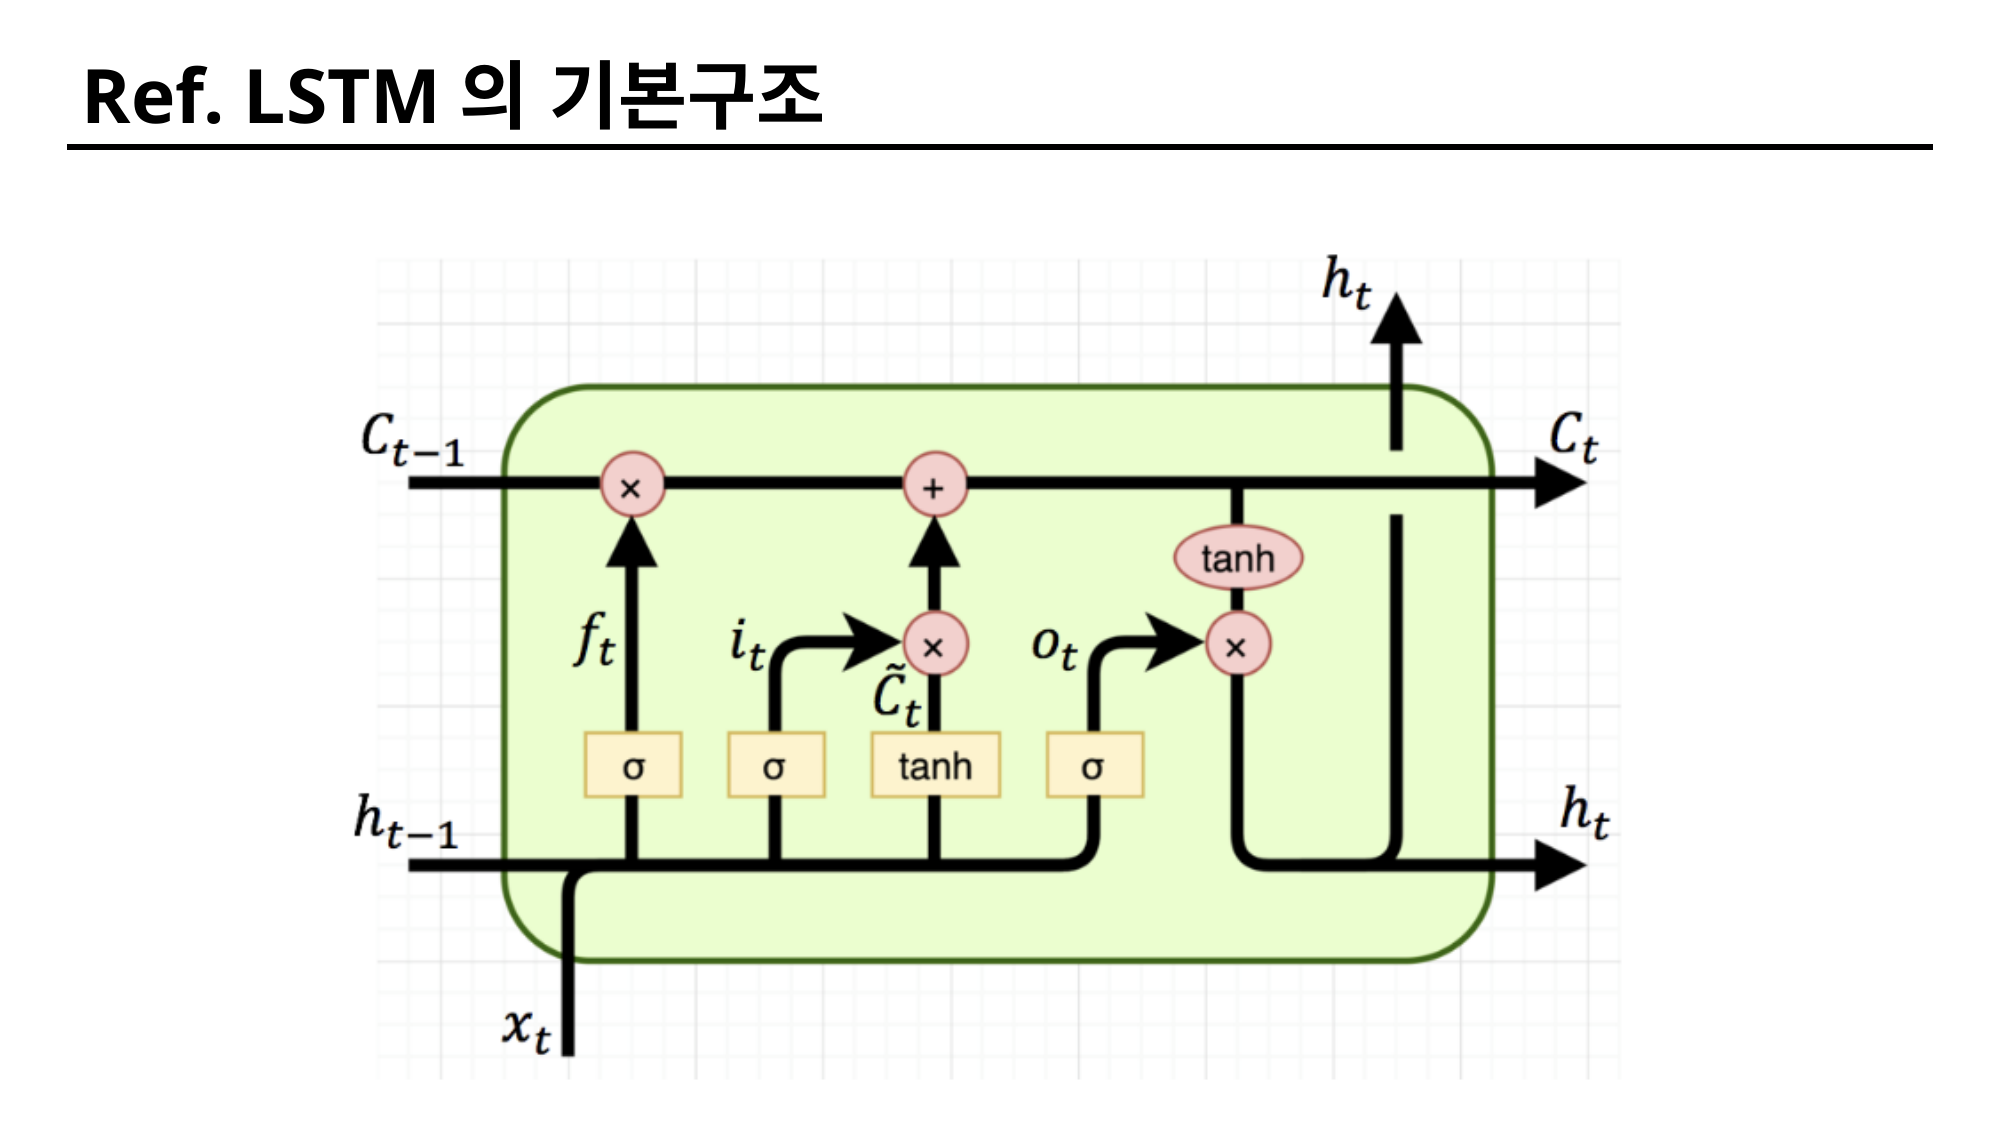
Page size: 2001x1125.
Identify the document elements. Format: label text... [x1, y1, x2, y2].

text_box Ref. LSTM의 기본구조 [66, 2, 1867, 144]
picture [293, 166, 1707, 1087]
